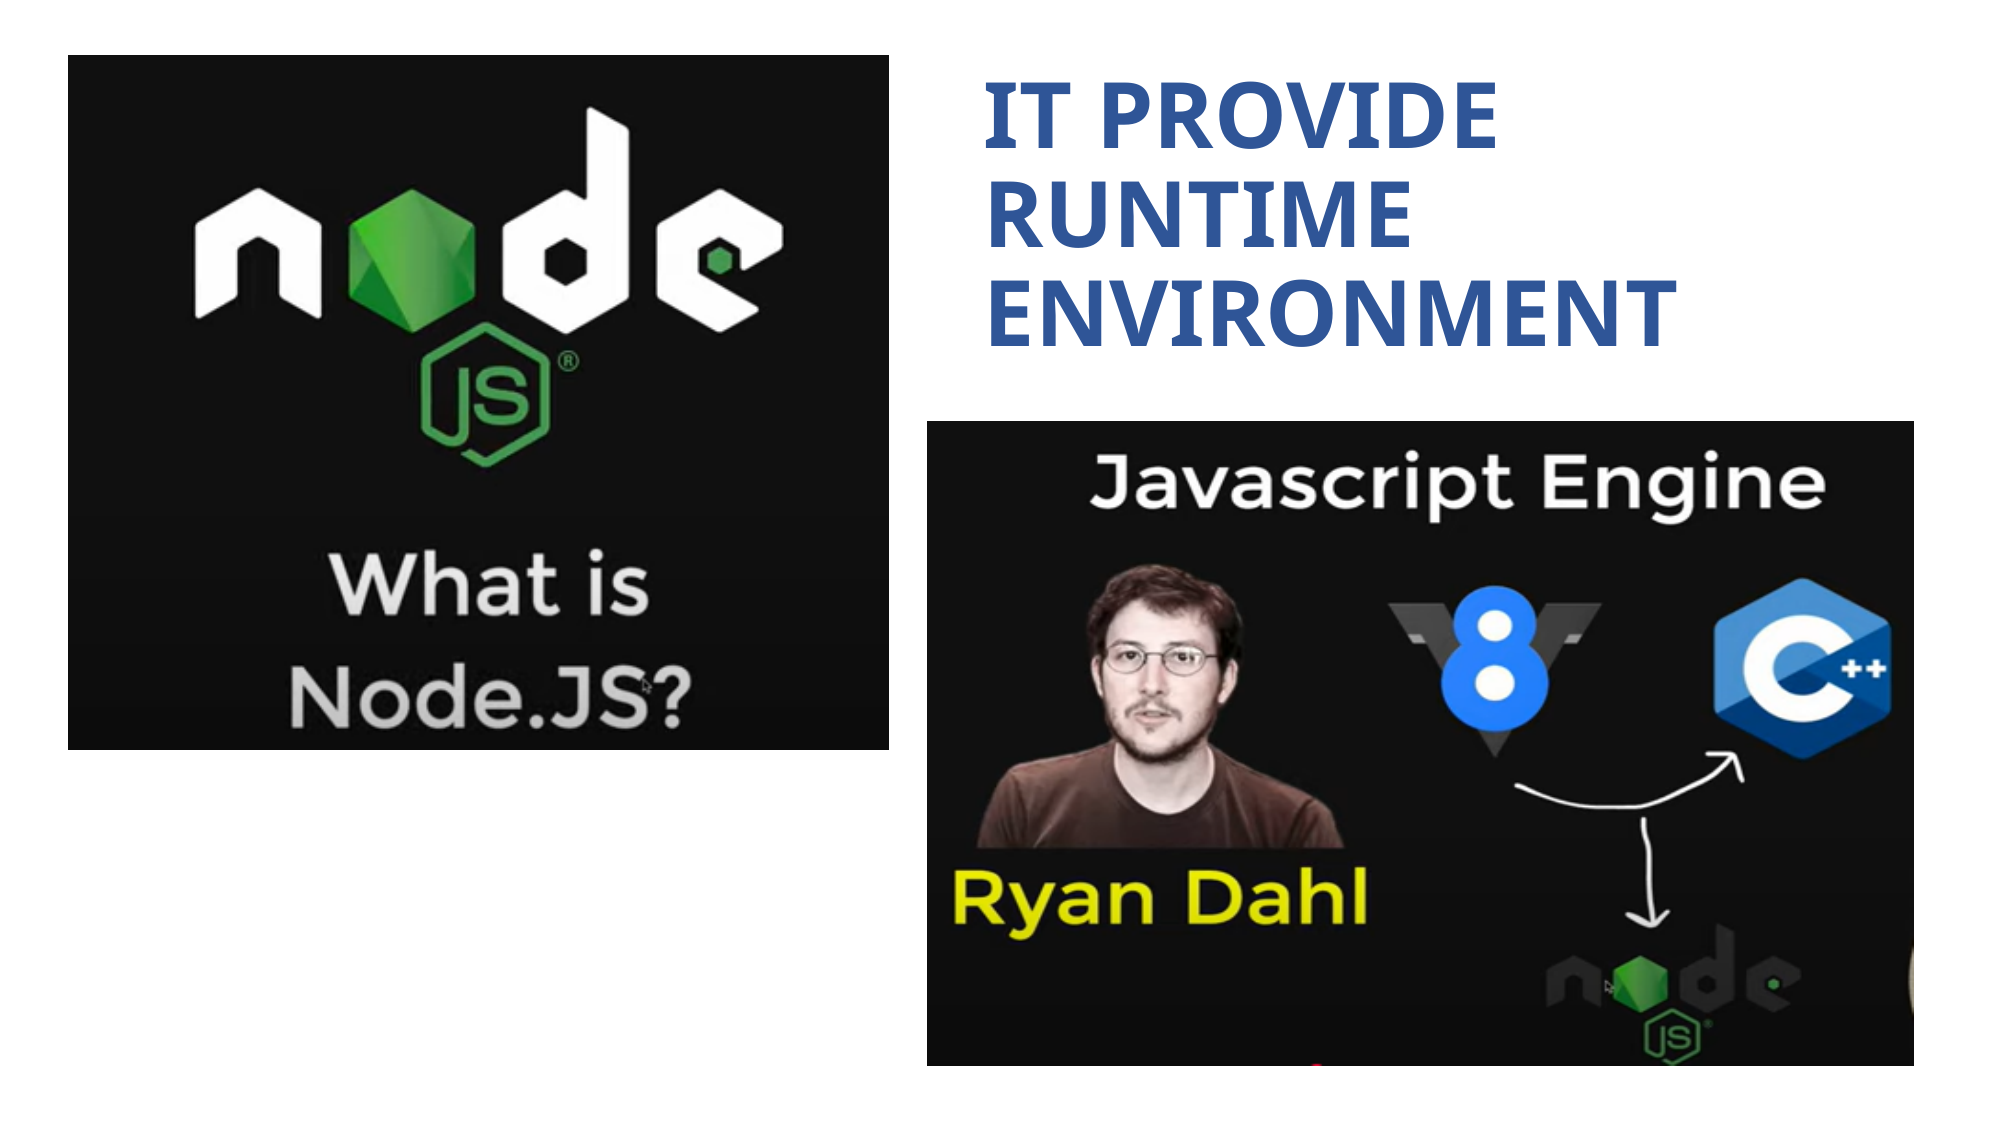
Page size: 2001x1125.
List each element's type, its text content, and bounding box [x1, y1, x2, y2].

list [67, 55, 889, 750]
picture [927, 421, 1914, 1066]
title IT PROVIDE RUNTIME ENVIRONMENT [968, 55, 1873, 382]
